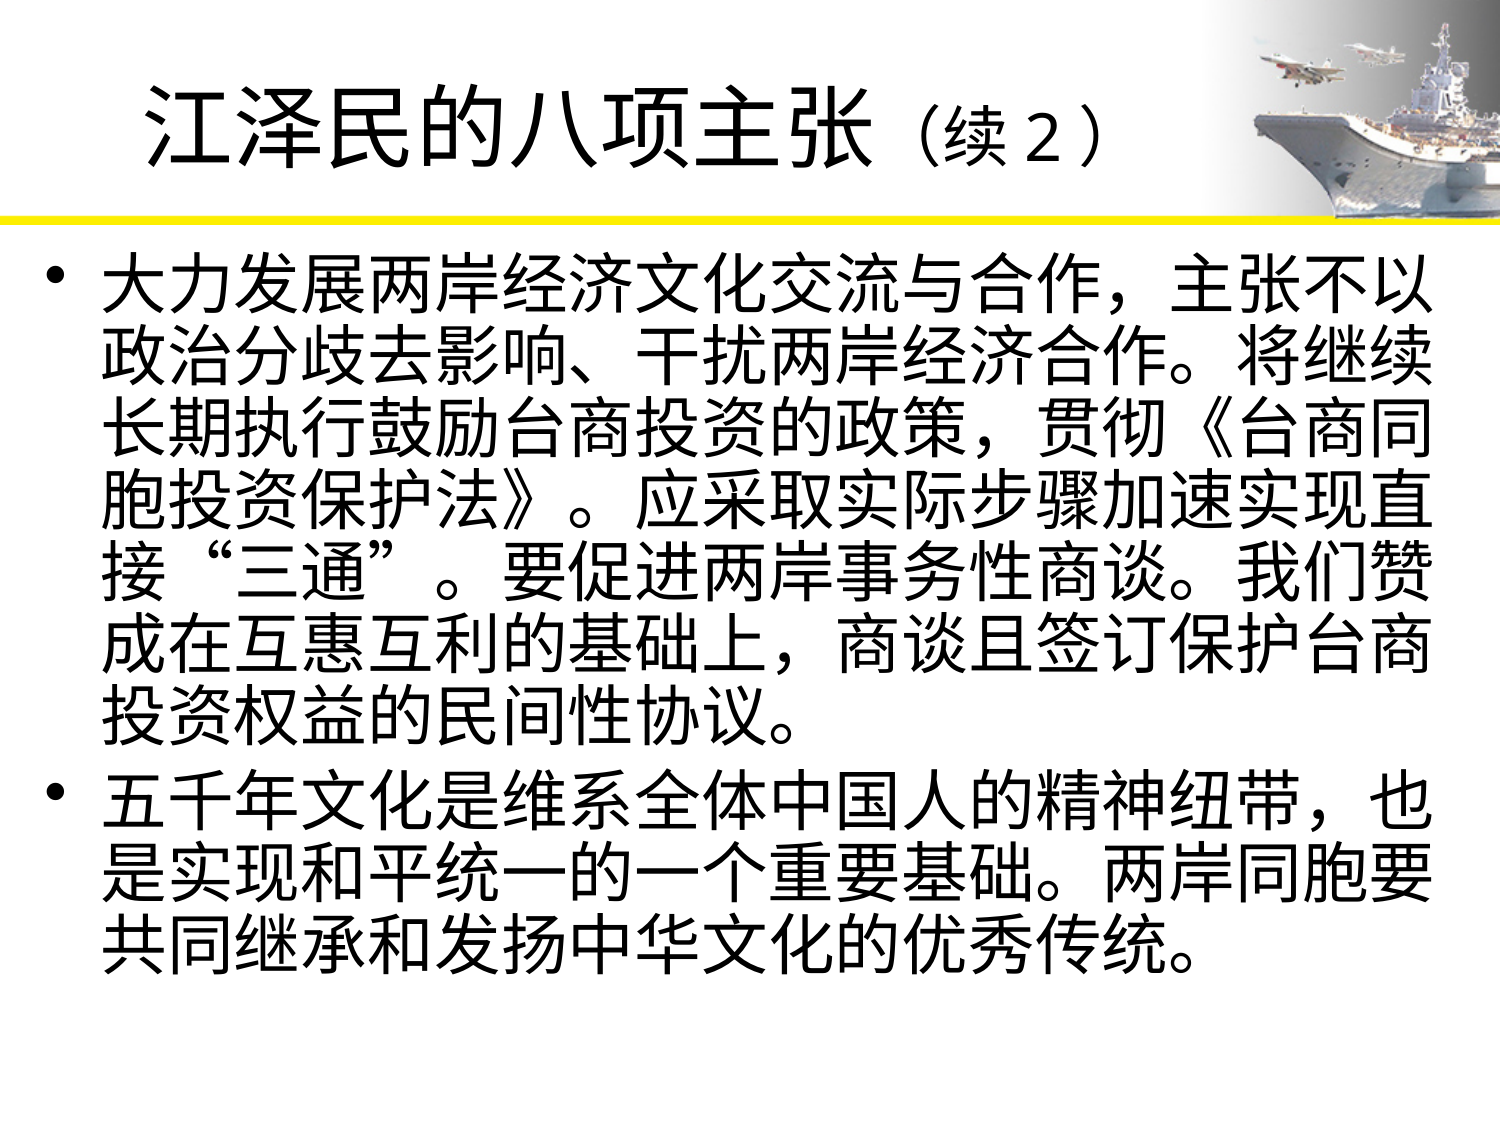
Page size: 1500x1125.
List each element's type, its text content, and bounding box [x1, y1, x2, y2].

title 江泽民的八项主张（续2） [29, 30, 1259, 219]
picture [0, 0, 1500, 225]
list 大力发展两岸经济文化交流与合作，主张不以政治分歧去影响、干扰两岸经济合作。将继续长期执行鼓励台商投资的政策，贯彻《台商同胞投资保护法》。应采取实际步骤加速实现直接“三通”。要促进两岸事务性商谈。我们赞成在互惠互利的基础上，商谈且签订保护台商投资权益的民间性协议。 五千年文化是维系全体中国人的精神纽带，也是实现和平统一的一个重要基础。两岸同胞要共同继承和发扬中华文化的优秀传统。 [29, 243, 1460, 1036]
